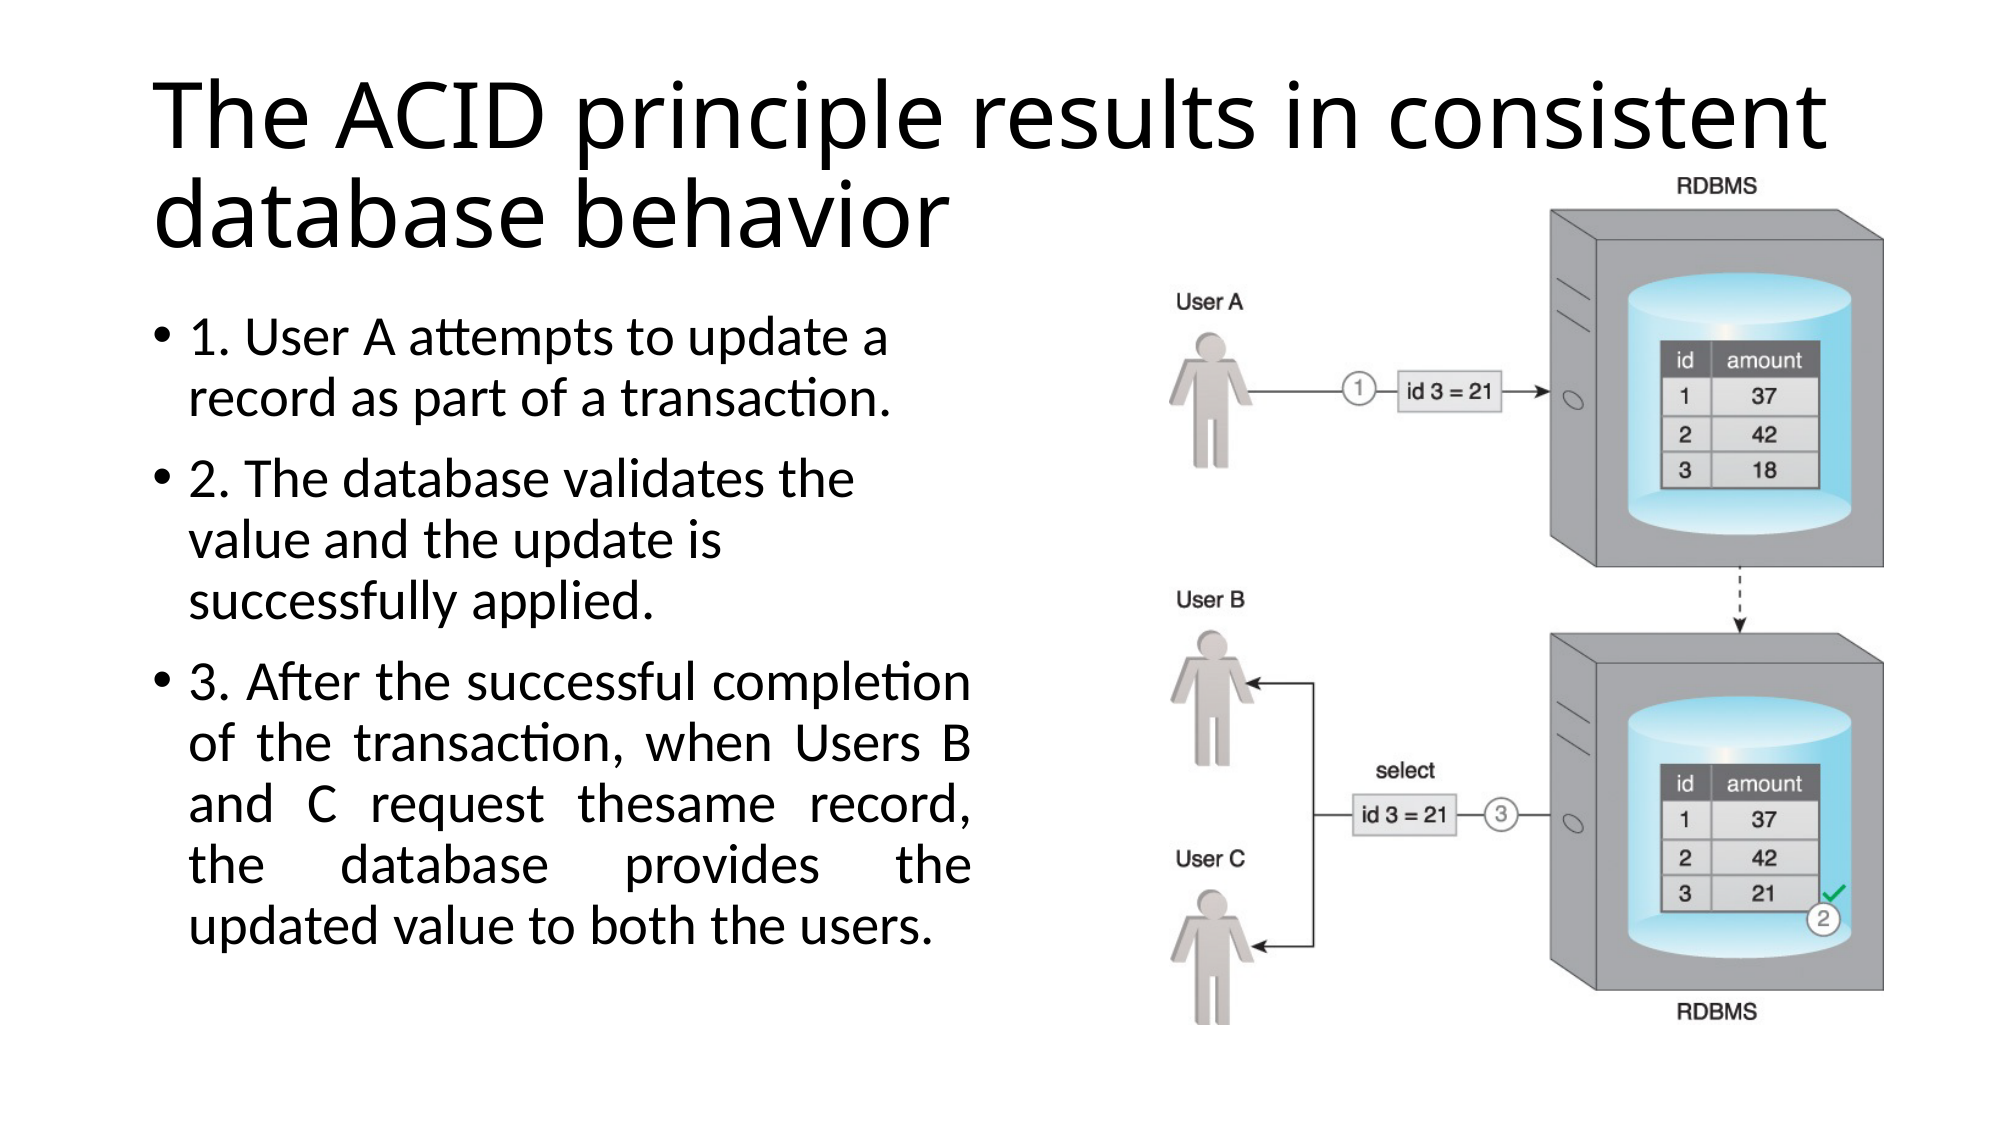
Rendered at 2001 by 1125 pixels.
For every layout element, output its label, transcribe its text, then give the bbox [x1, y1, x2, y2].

picture [1169, 177, 1884, 1025]
title The ACID principle results in consistent database behavior [137, 59, 1863, 278]
list 1. User A attempts to update a record as part of a transaction. 2. The database validates the value and the update is successfully applied. 3. After the successful completion of the transaction, when Users B and C request thesame record, the database provides the updated value to both the users. [137, 299, 988, 1014]
